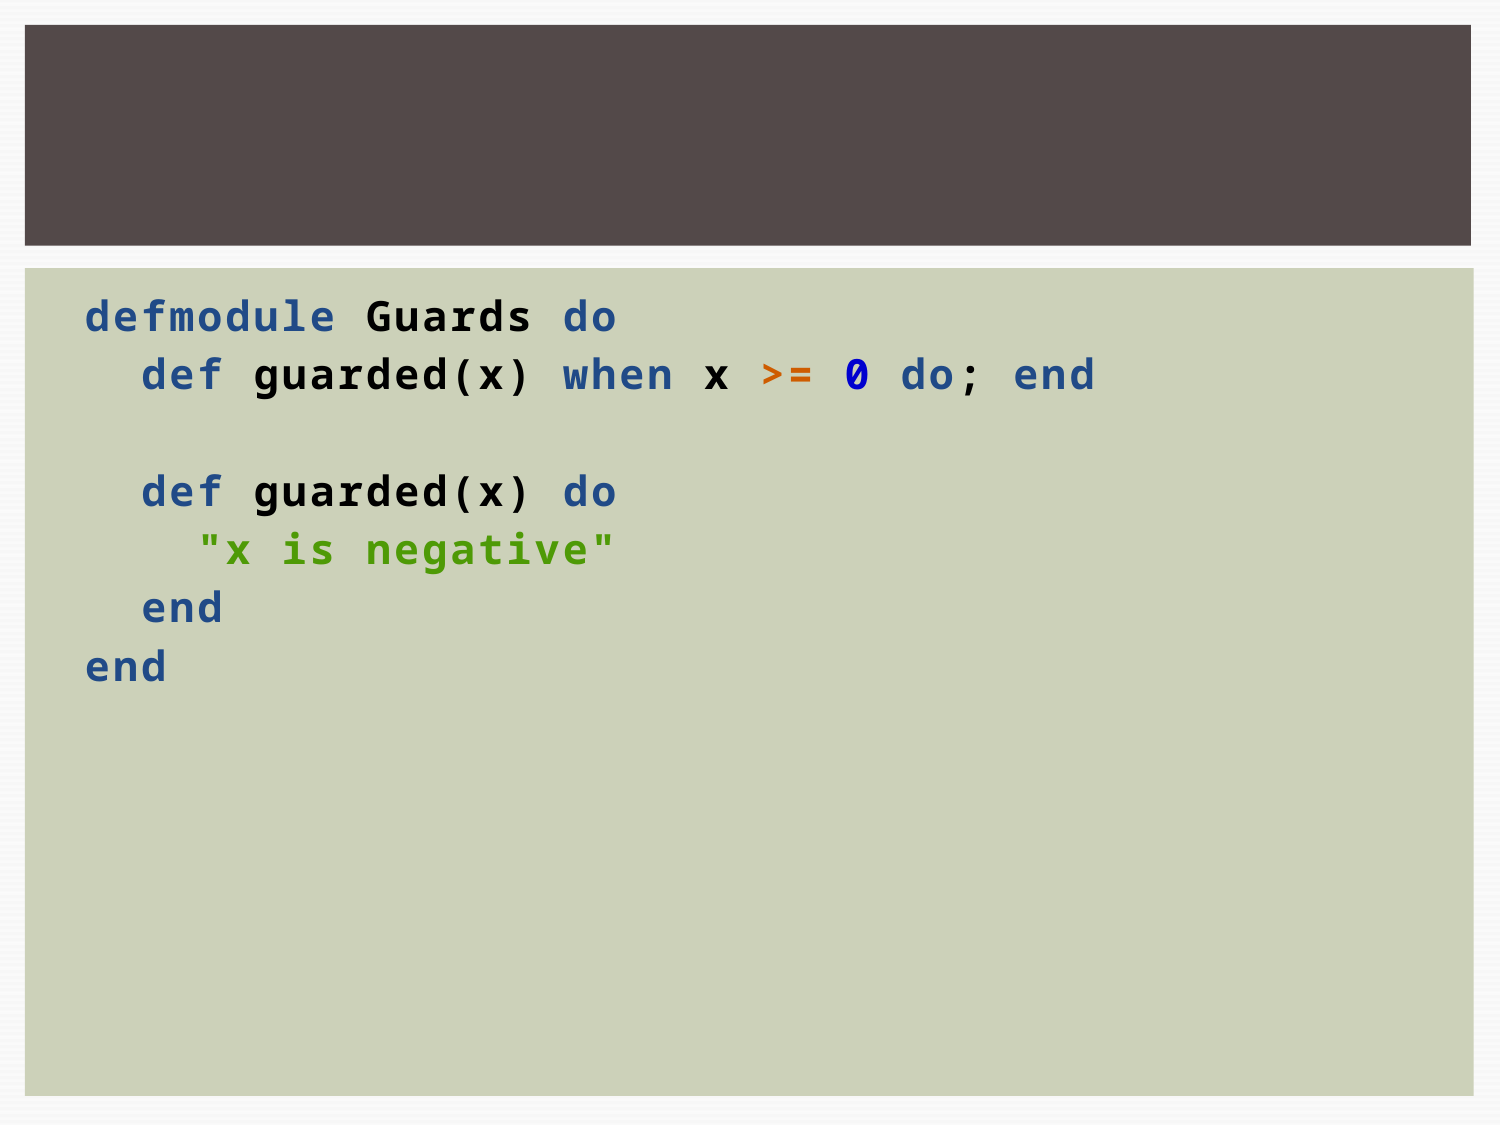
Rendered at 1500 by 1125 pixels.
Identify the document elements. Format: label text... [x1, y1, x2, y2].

list defmodule Guards do def guarded(x) when x >= 0 do; end def guarded(x) do "x is negative" end end [62, 281, 1442, 1005]
